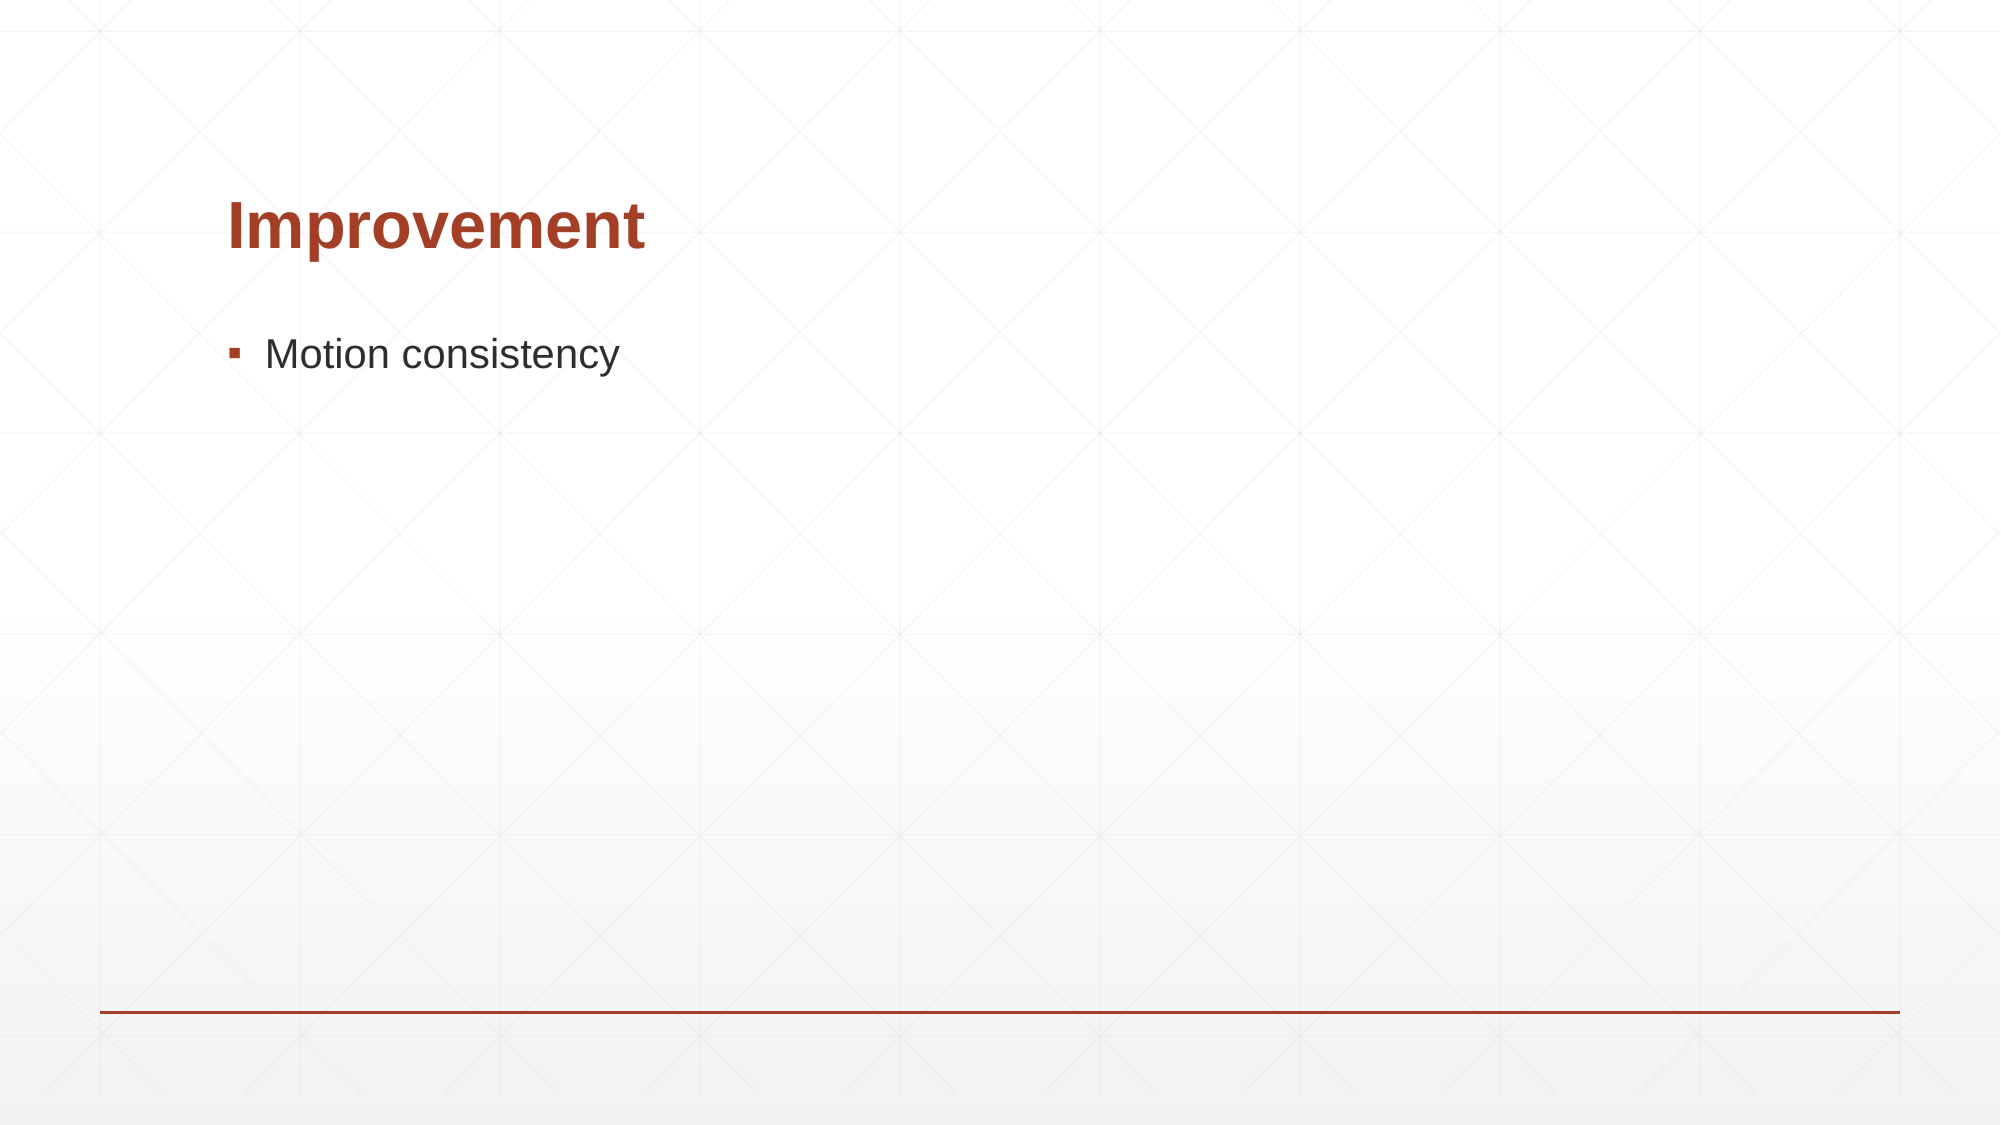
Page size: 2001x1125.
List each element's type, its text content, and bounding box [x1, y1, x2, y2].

list Motion consistency [212, 324, 1788, 950]
title Improvement [212, 82, 1788, 271]
